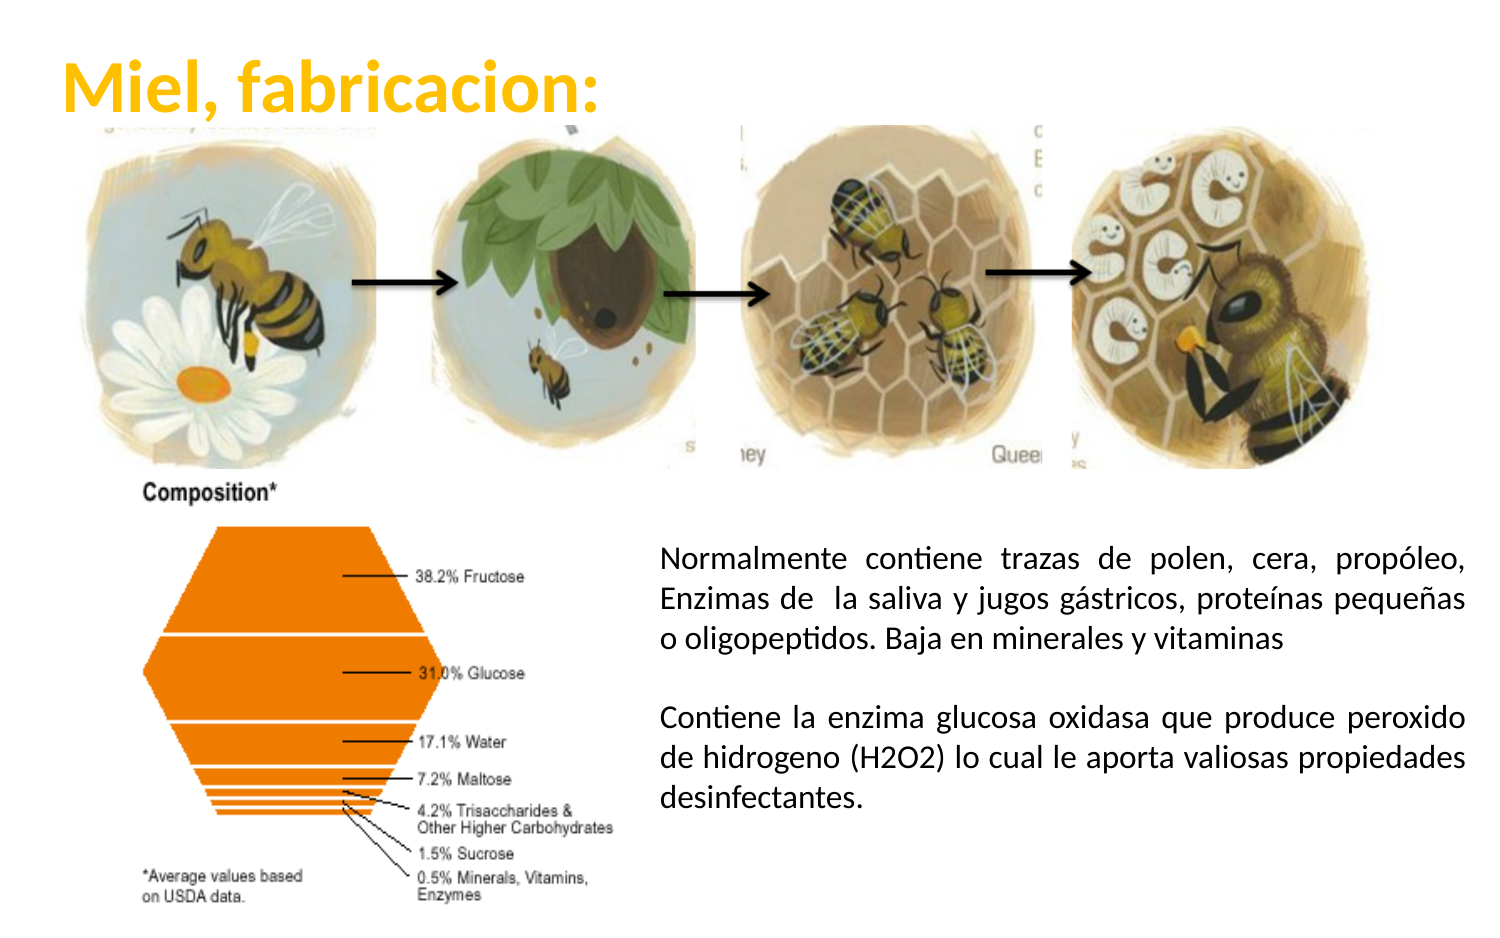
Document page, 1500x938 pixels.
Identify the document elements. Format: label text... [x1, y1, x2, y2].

picture [115, 475, 626, 938]
title Miel, fabricacion: [46, 0, 1454, 184]
subtitle Normalmente contiene trazas de polen, cera, propóleo, Enzimas de la saliva y jugos gástricos, proteínas pequeñas o oligopeptidos. Baja en minerales y vitaminas Contiene la enzima glucosa oxidasa que produce peroxido de hidrogeno (H2O2) lo cual le aporta valiosas propiedades desinfectantes. [644, 485, 1482, 899]
picture [57, 125, 1385, 469]
